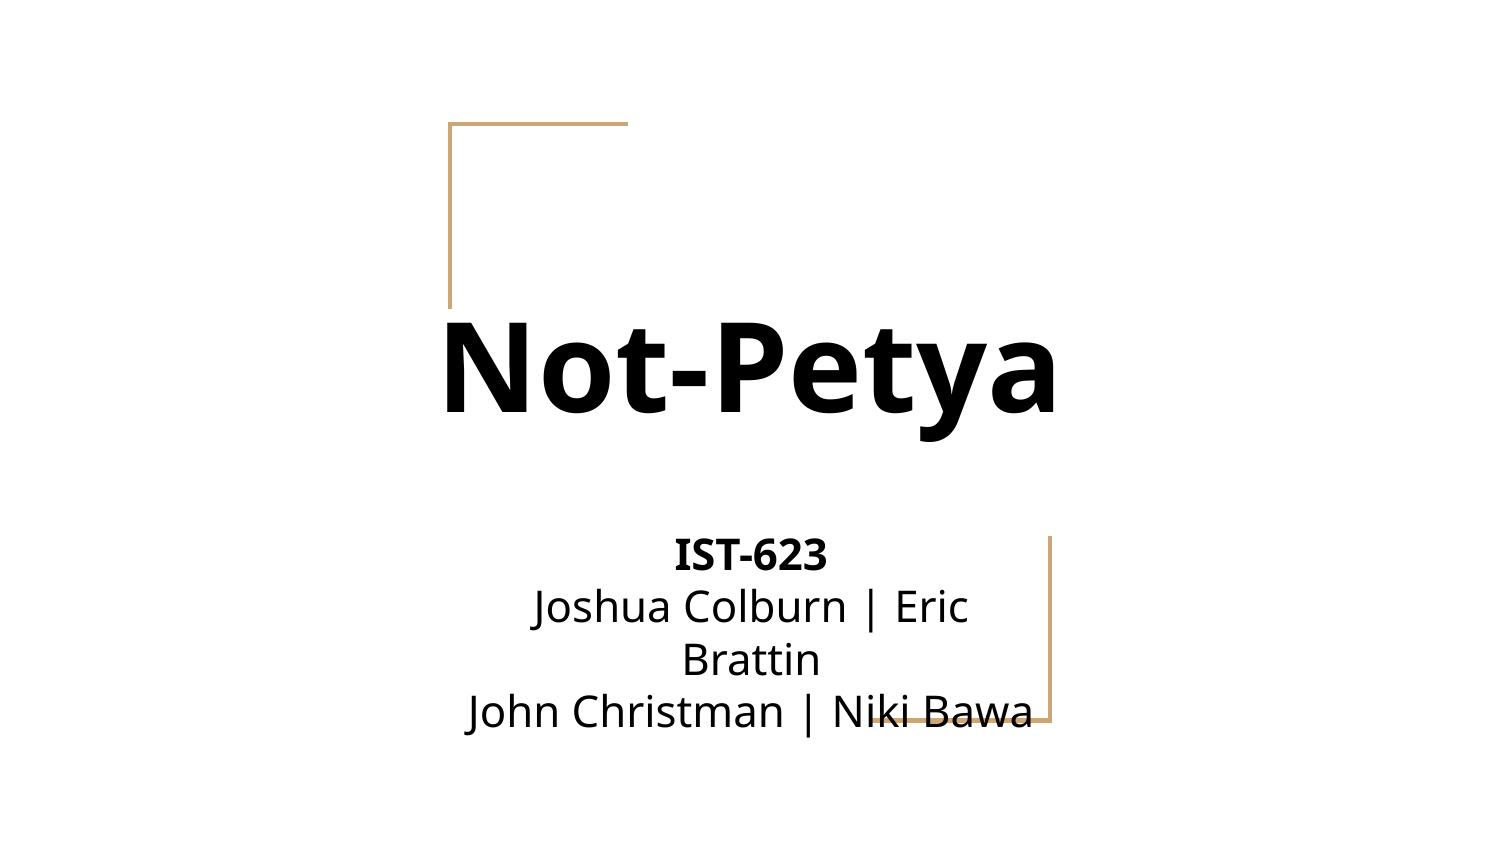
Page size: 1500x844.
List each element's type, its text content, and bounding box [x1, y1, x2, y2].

subtitle IST-623 Joshua Colburn | Eric Brattin John Christman | Niki Bawa [452, 511, 1051, 627]
title Not-Petya [51, 116, 1449, 453]
